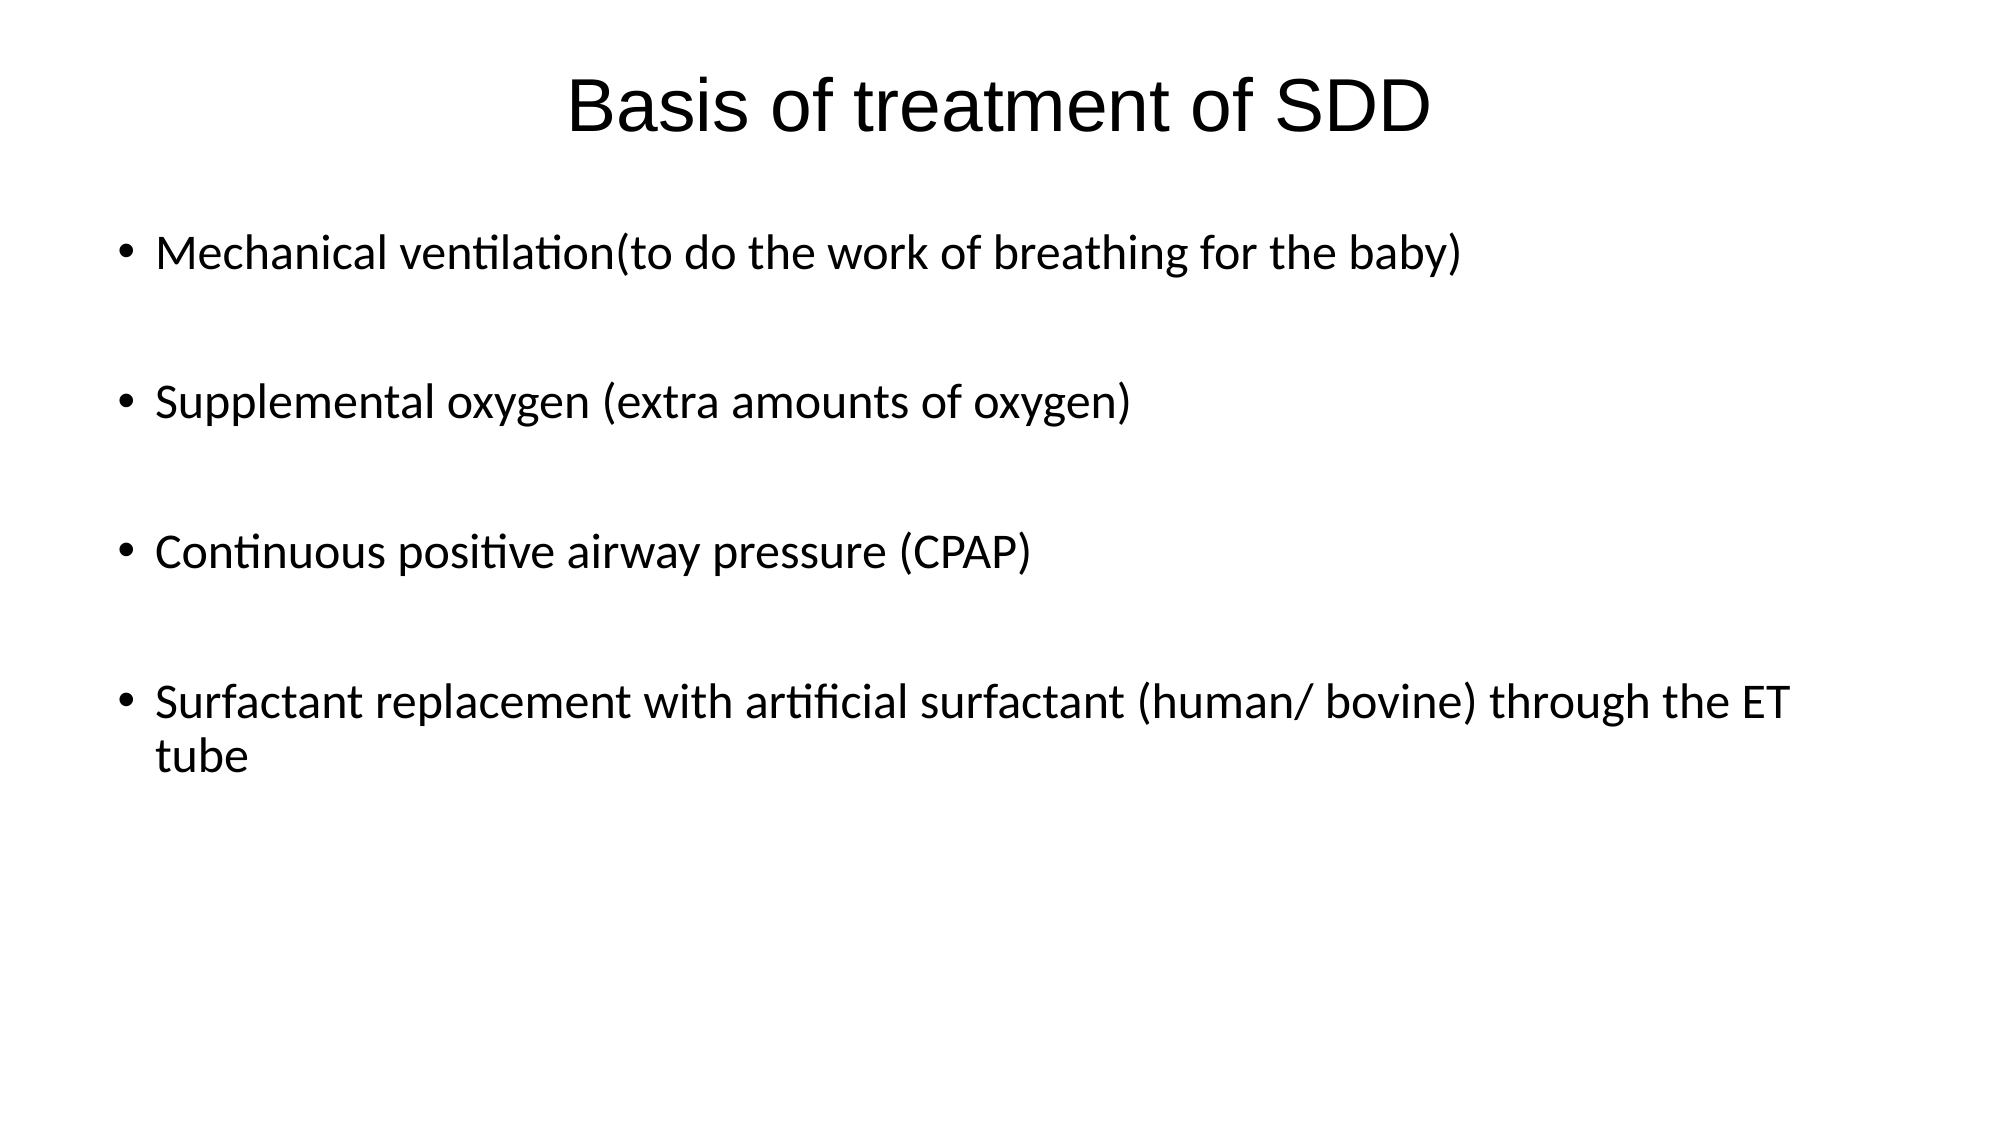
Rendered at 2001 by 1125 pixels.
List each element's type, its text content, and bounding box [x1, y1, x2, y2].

title Basis of treatment of SDD [353, 0, 1647, 217]
list Mechanical ventilation(to do the work of breathing for the baby) Supplemental oxygen (extra amounts of oxygen) Continuous positive airway pressure (CPAP) Surfactant replacement with artificial surfactant (human/ bovine) through the ET tube [102, 218, 1879, 1125]
